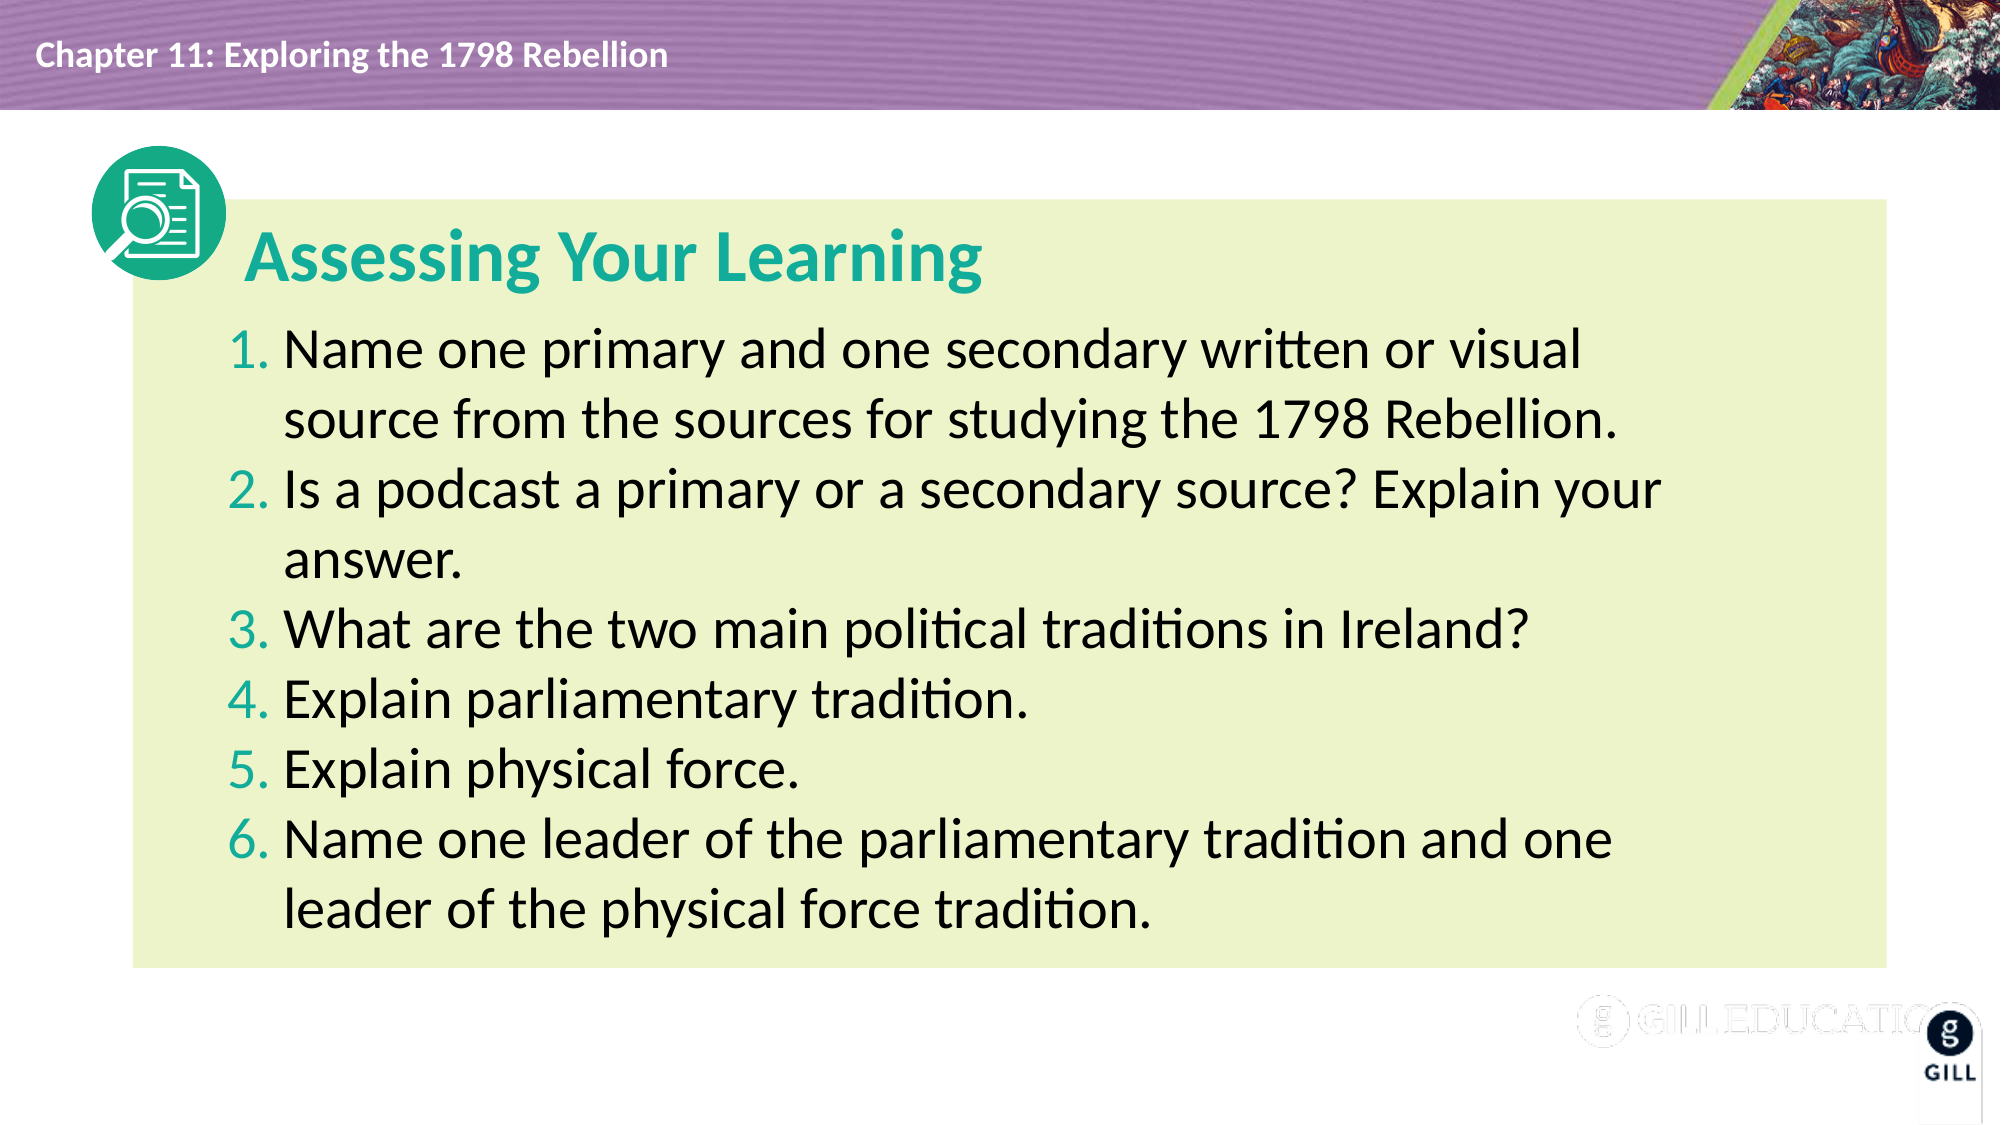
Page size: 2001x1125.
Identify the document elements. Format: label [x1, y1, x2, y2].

picture [1371, 647, 2001, 1125]
text_box [72, 124, 1887, 968]
picture [0, 0, 2000, 110]
